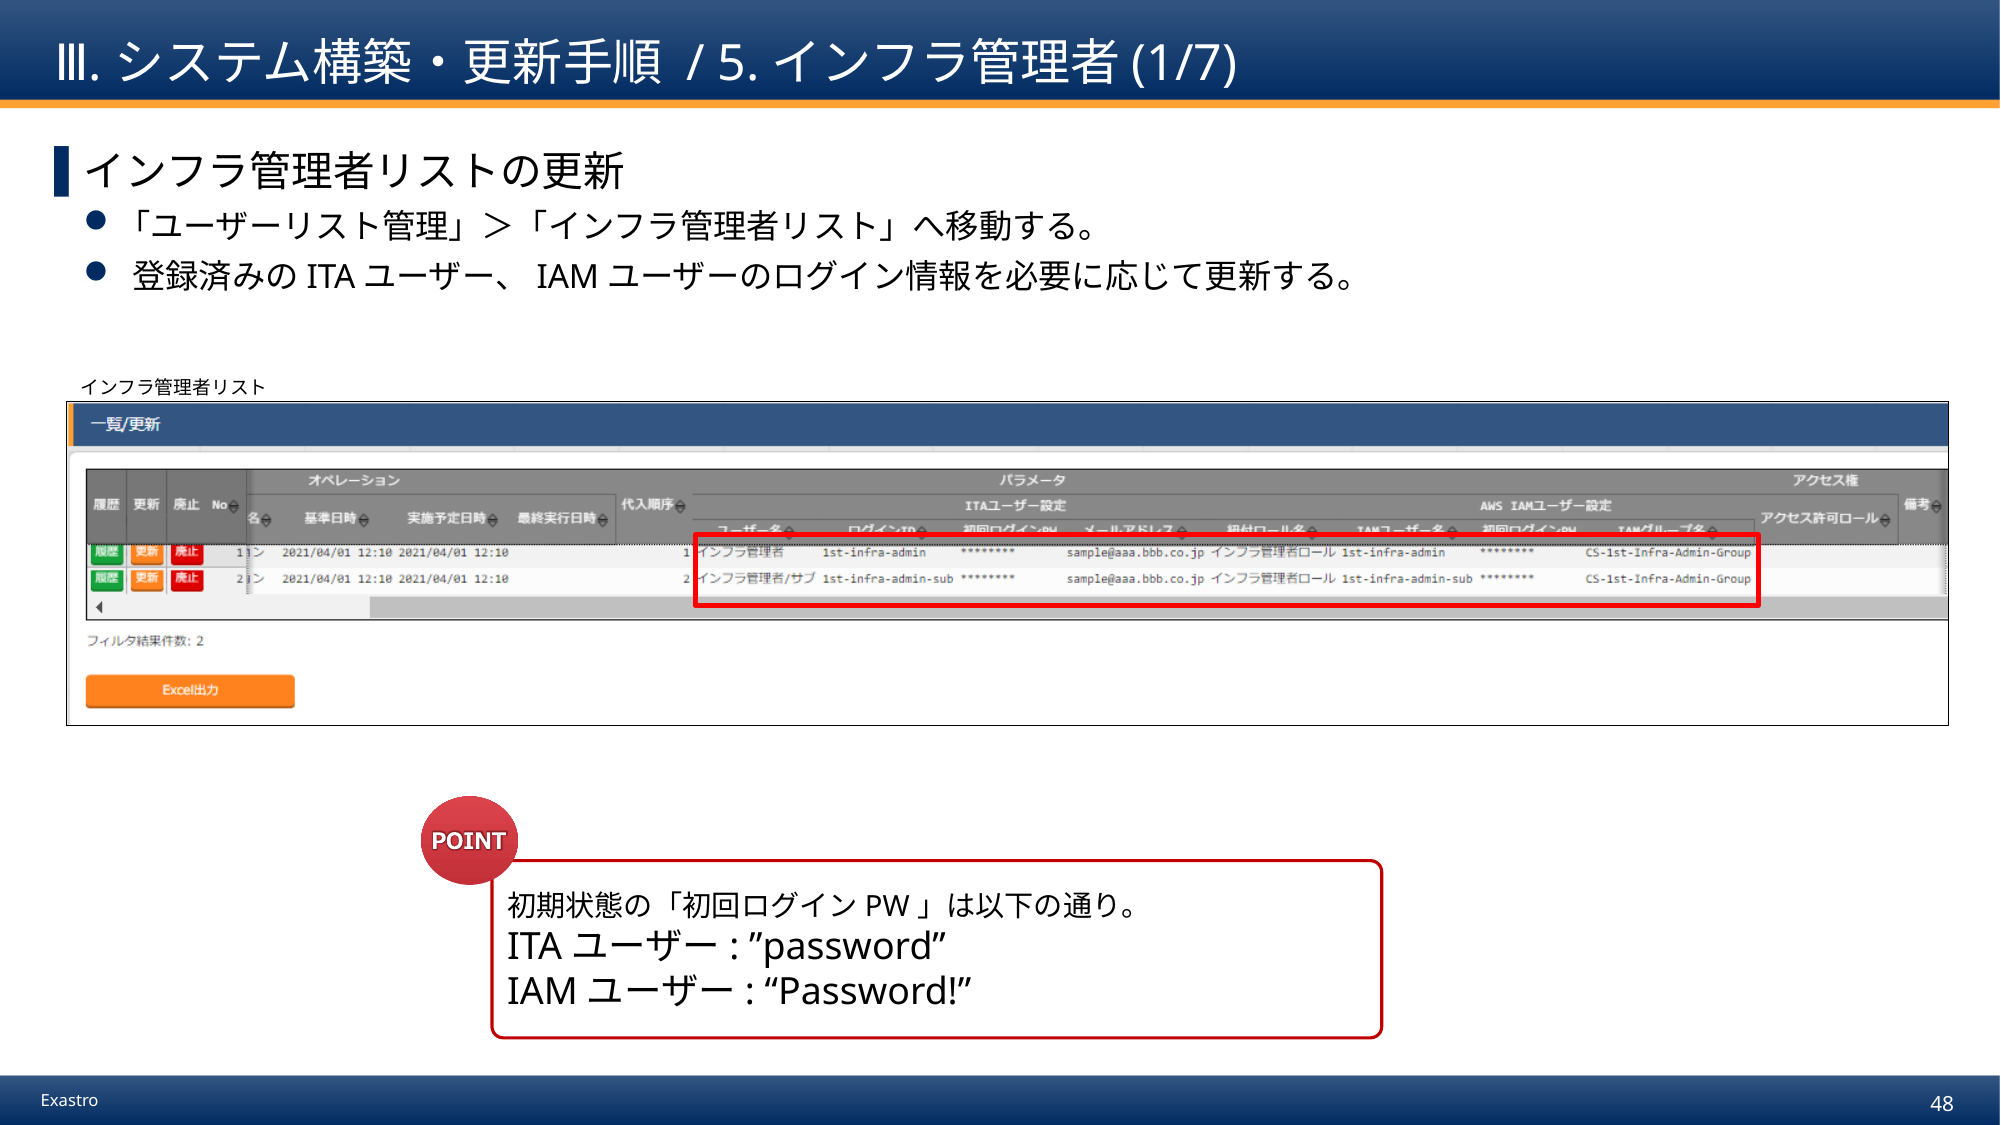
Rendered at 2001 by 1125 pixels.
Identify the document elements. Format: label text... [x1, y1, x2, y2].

title Ⅲ.システム構築・更新手順 / 5.インフラ管理者(1/7) [39, 18, 1961, 96]
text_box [420, 796, 519, 886]
text_box インフラ管理者リスト [65, 368, 502, 401]
text_box 初期状態の「初回ログインPW」は以下の通り。 ITAユーザー: ”password” IAMユーザー: “Password!” [491, 860, 1382, 1038]
picture [0, 0, 2000, 1125]
list インフラ管理者リストの更新 「ユーザーリスト管理」＞「インフラ管理者リスト」へ移動する。 登録済みのITAユーザー、IAMユーザーのログイン情報を必要に応じて更新する。 [39, 137, 1961, 327]
